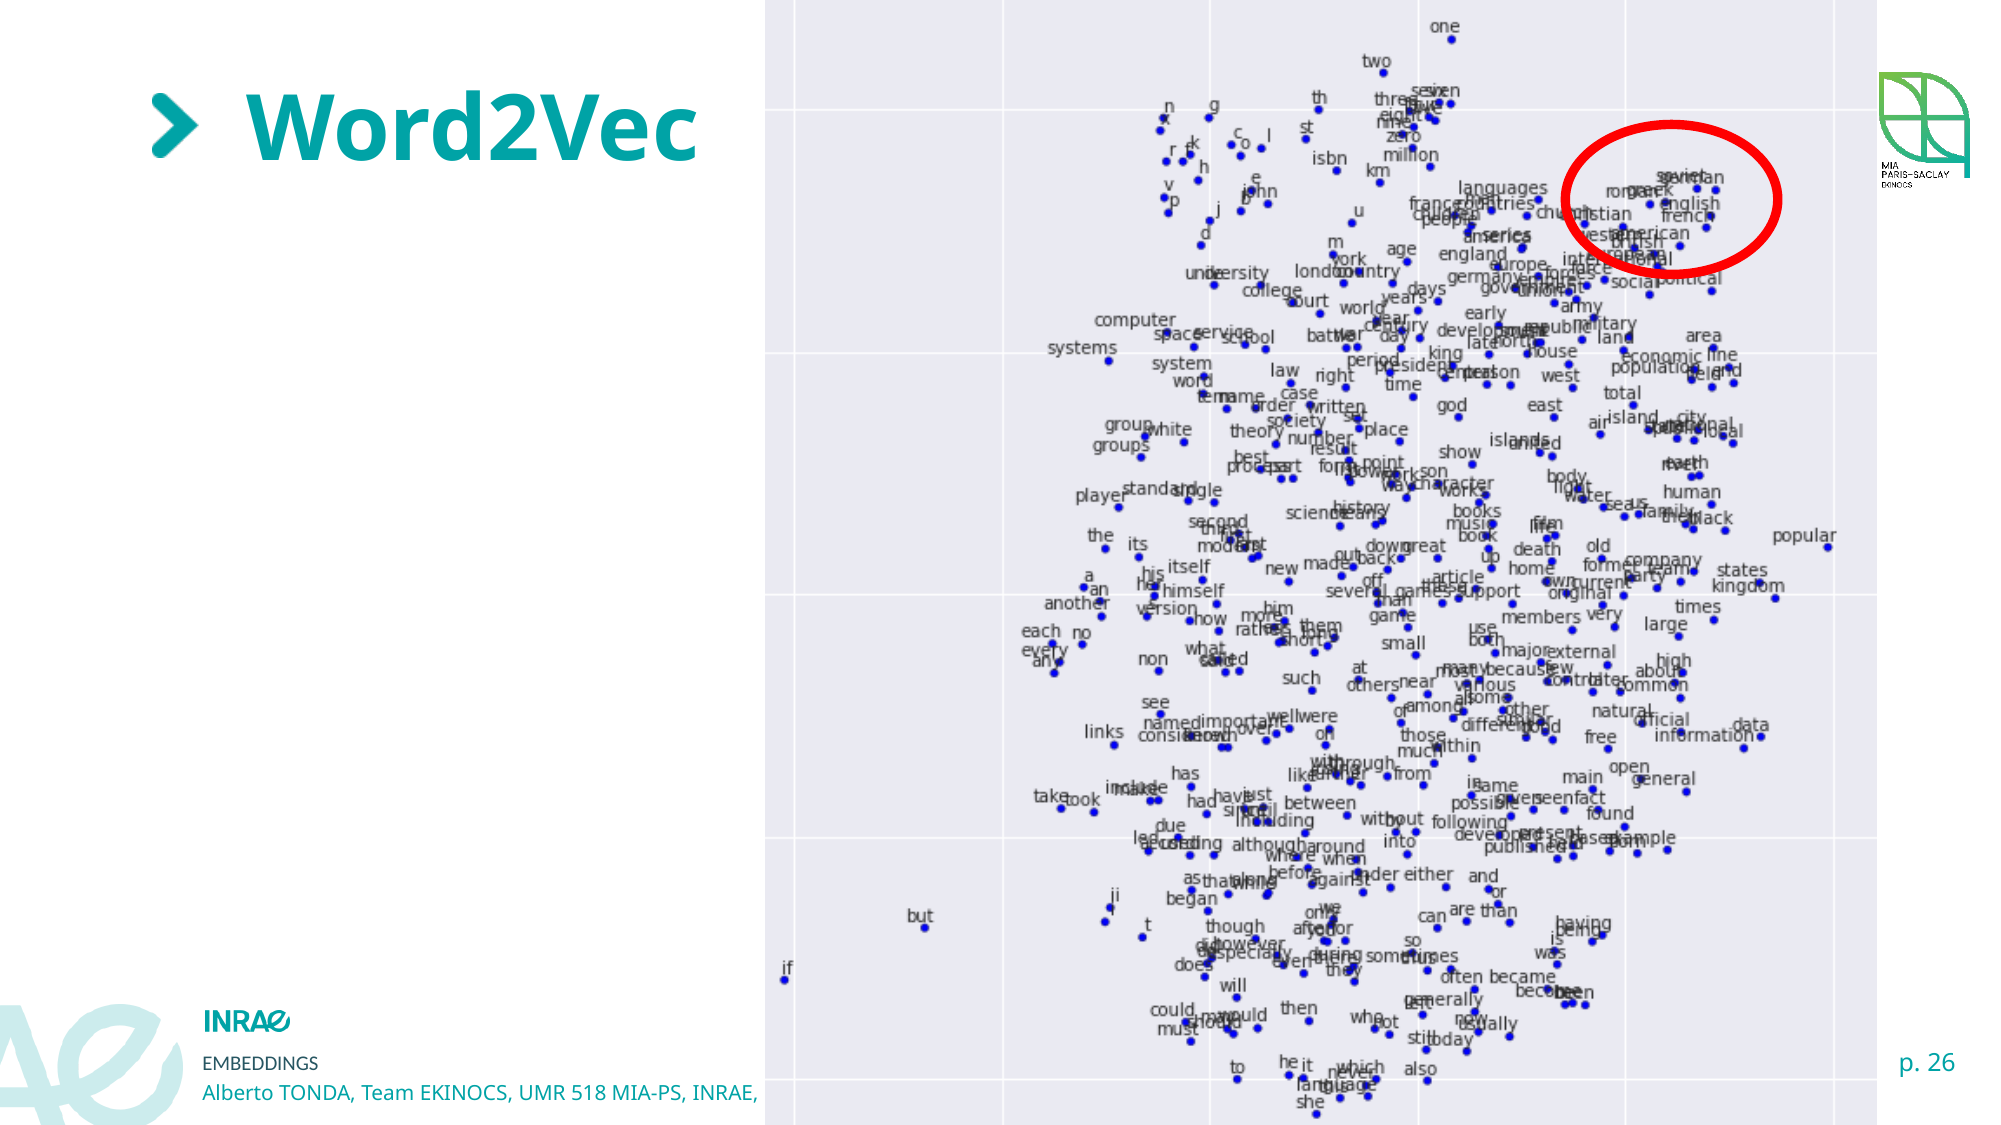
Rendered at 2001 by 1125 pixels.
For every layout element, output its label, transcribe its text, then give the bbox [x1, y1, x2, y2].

picture [0, 996, 329, 1125]
picture [764, 0, 1986, 1125]
title Word2Vec [137, 59, 764, 203]
picture [152, 93, 200, 158]
